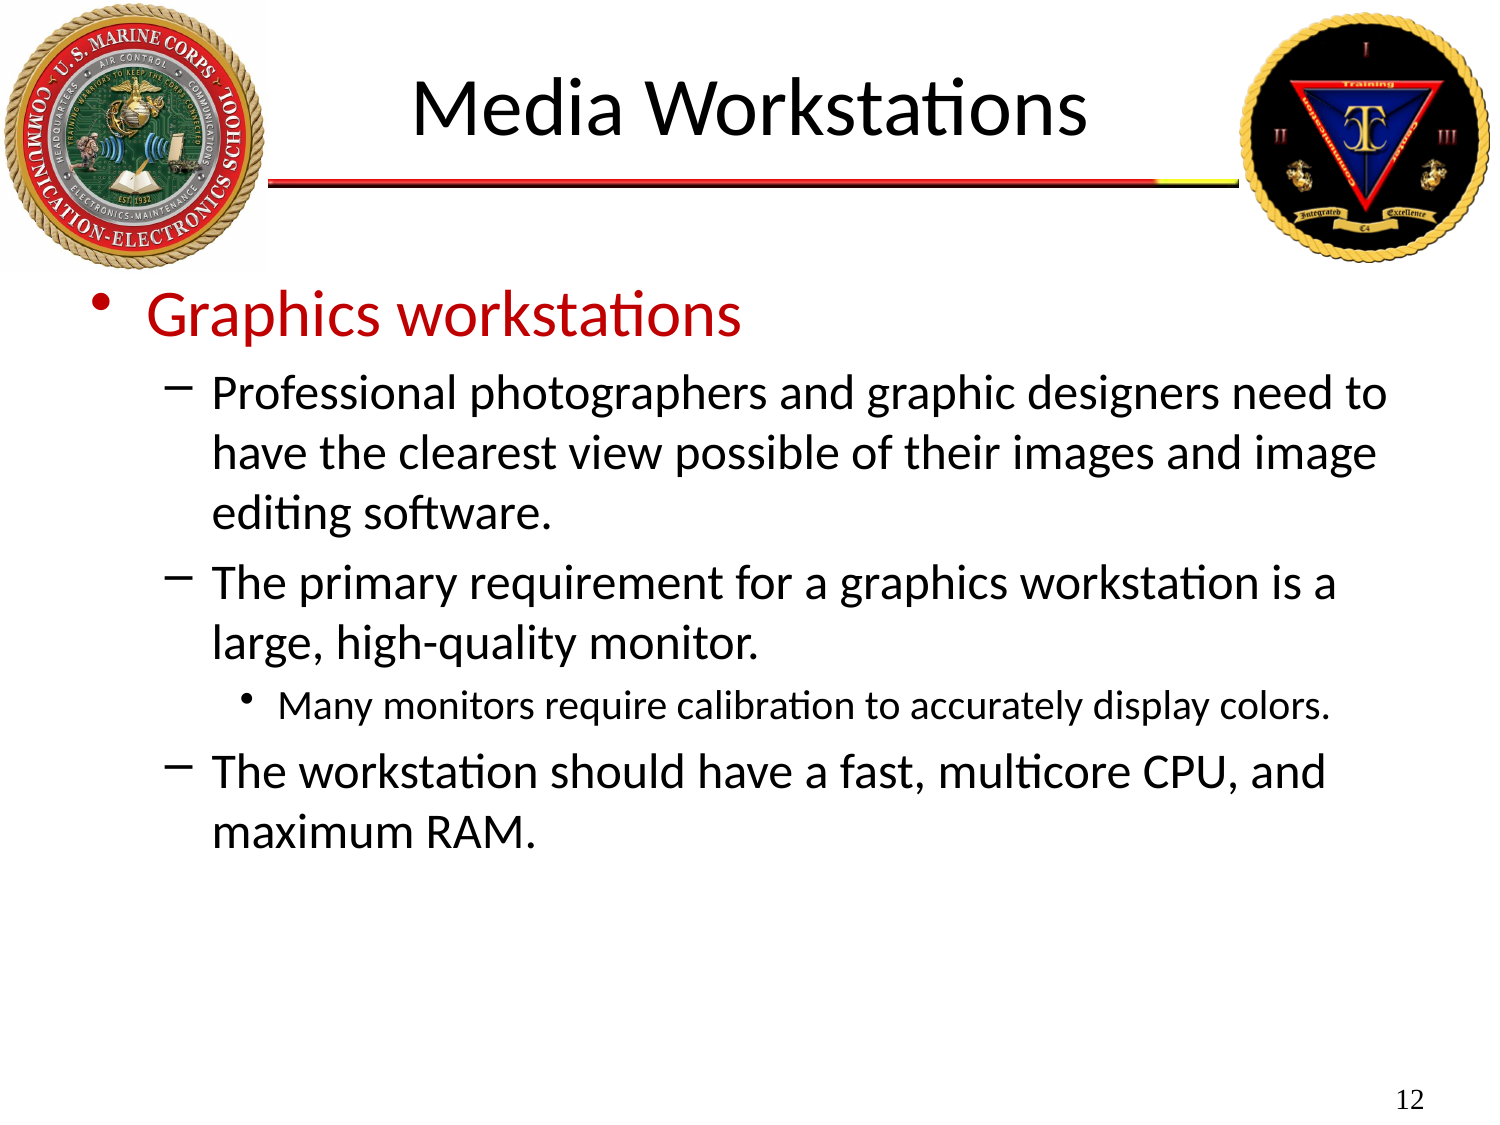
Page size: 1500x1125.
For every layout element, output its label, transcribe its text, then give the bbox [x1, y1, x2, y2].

title Media Workstations [75, 45, 1425, 233]
picture [0, 0, 268, 274]
list Graphics workstations Professional photographers and graphic designers need to have the clearest view possible of their images and image editing software. The primary requirement for a graphics workstation is a large, high-quality monitor. Many monitors require calibration to accurately display colors. The workstation should have a fast, multicore CPU, and maximum RAM. [75, 262, 1425, 1005]
picture [1239, 12, 1490, 263]
